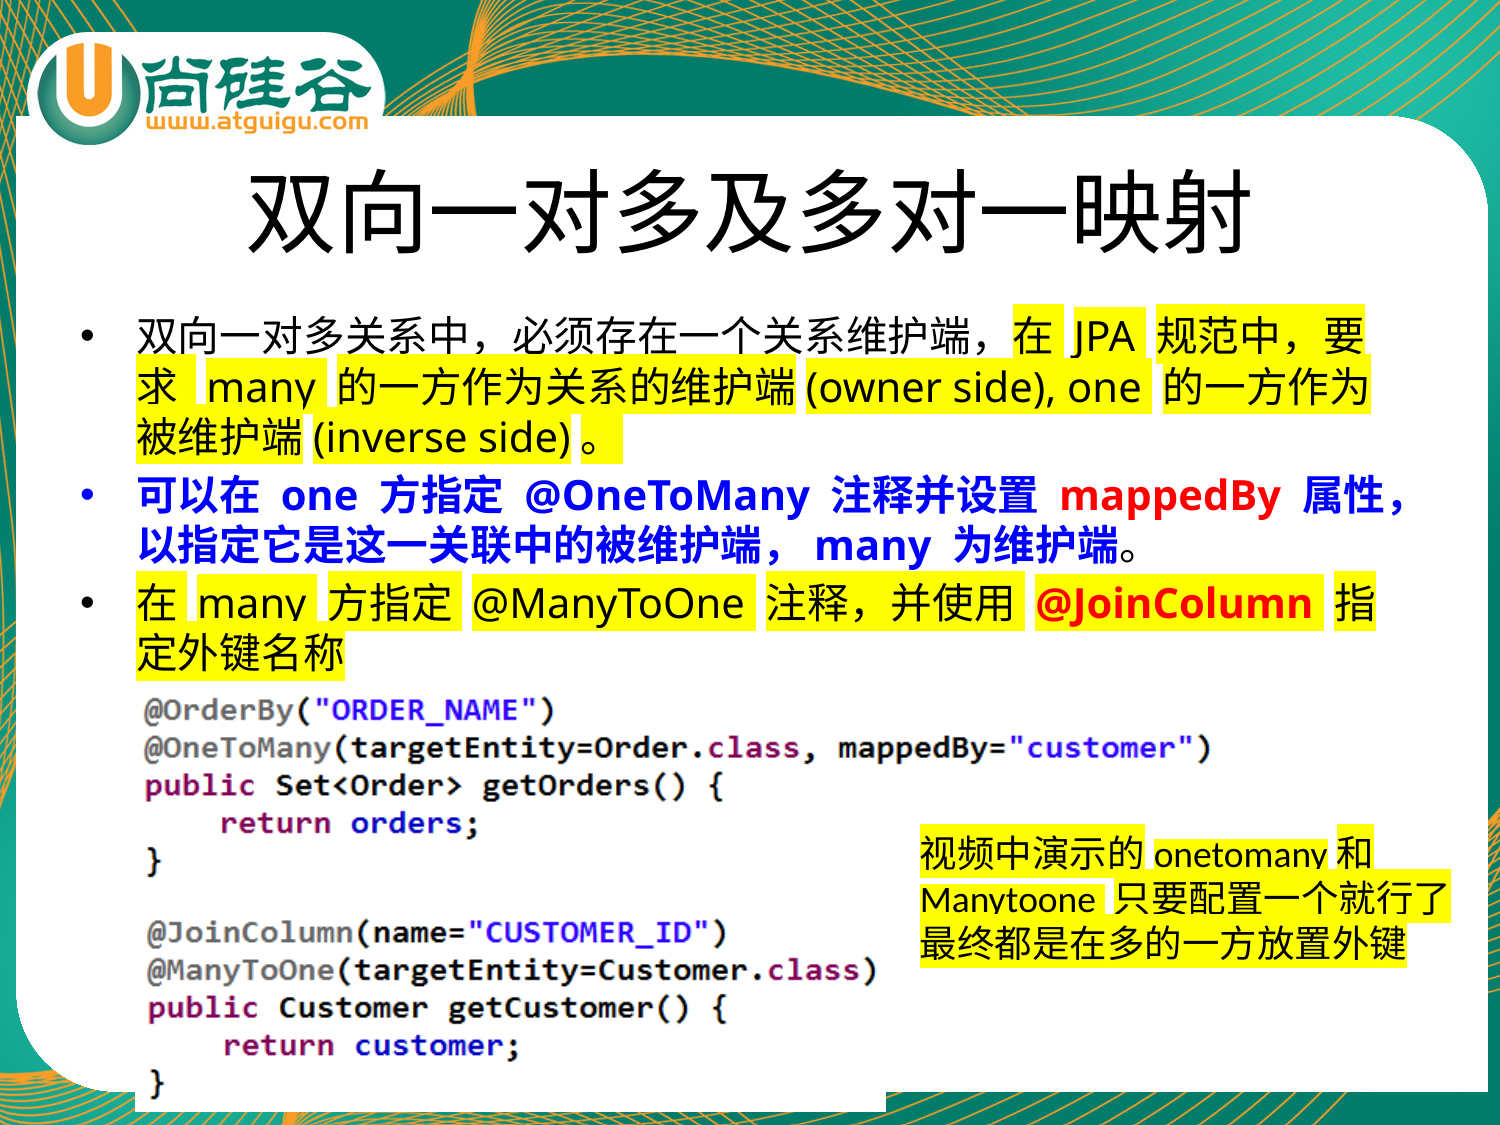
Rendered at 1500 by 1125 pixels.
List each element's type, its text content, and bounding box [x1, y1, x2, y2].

text_box 视频中演示的onetomany和 Manytoone 只要配置一个就行了 最终都是在多的一方放置外键 [905, 822, 1467, 972]
picture [0, 0, 1500, 1125]
list 双向一对多关系中，必须存在一个关系维护端，在 JPA 规范中，要求 many 的一方作为关系的维护端(owner side), one 的一方作为被维护端(inverse side)。 可以在 one 方指定 @OneToMany 注释并设置 mappedBy 属性，以指定它是这一关联中的被维护端，many 为维护端。 在 many 方指定 @ManyToOne 注释，并使用 @JoinColumn 指定外键名称 [64, 302, 1415, 1046]
title 双向一对多及多对一映射 [75, 115, 1425, 304]
